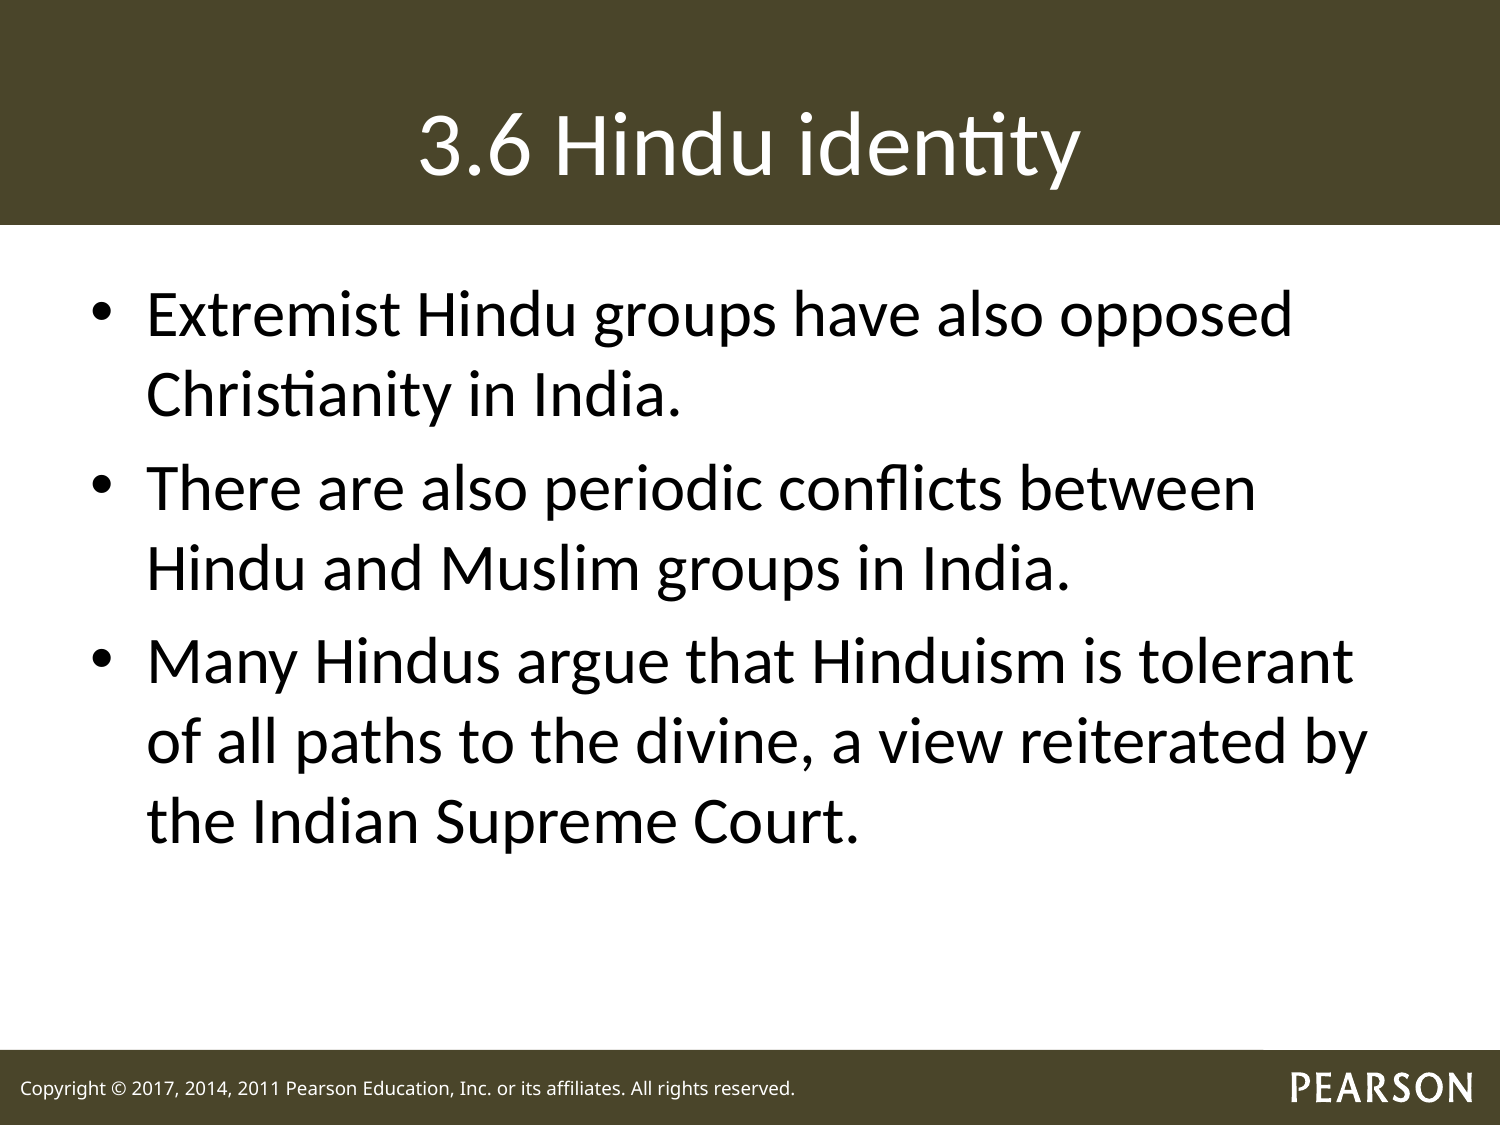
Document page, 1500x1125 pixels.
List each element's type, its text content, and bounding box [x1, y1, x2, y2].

title 3.6 Hindu identity [75, 45, 1425, 233]
list Extremist Hindu groups have also opposed Christianity in India. There are also periodic conflicts between Hindu and Muslim groups in India. Many Hindus argue that Hinduism is tolerant of all paths to the divine, a view reiterated by the Indian Supreme Court. [75, 262, 1425, 1005]
